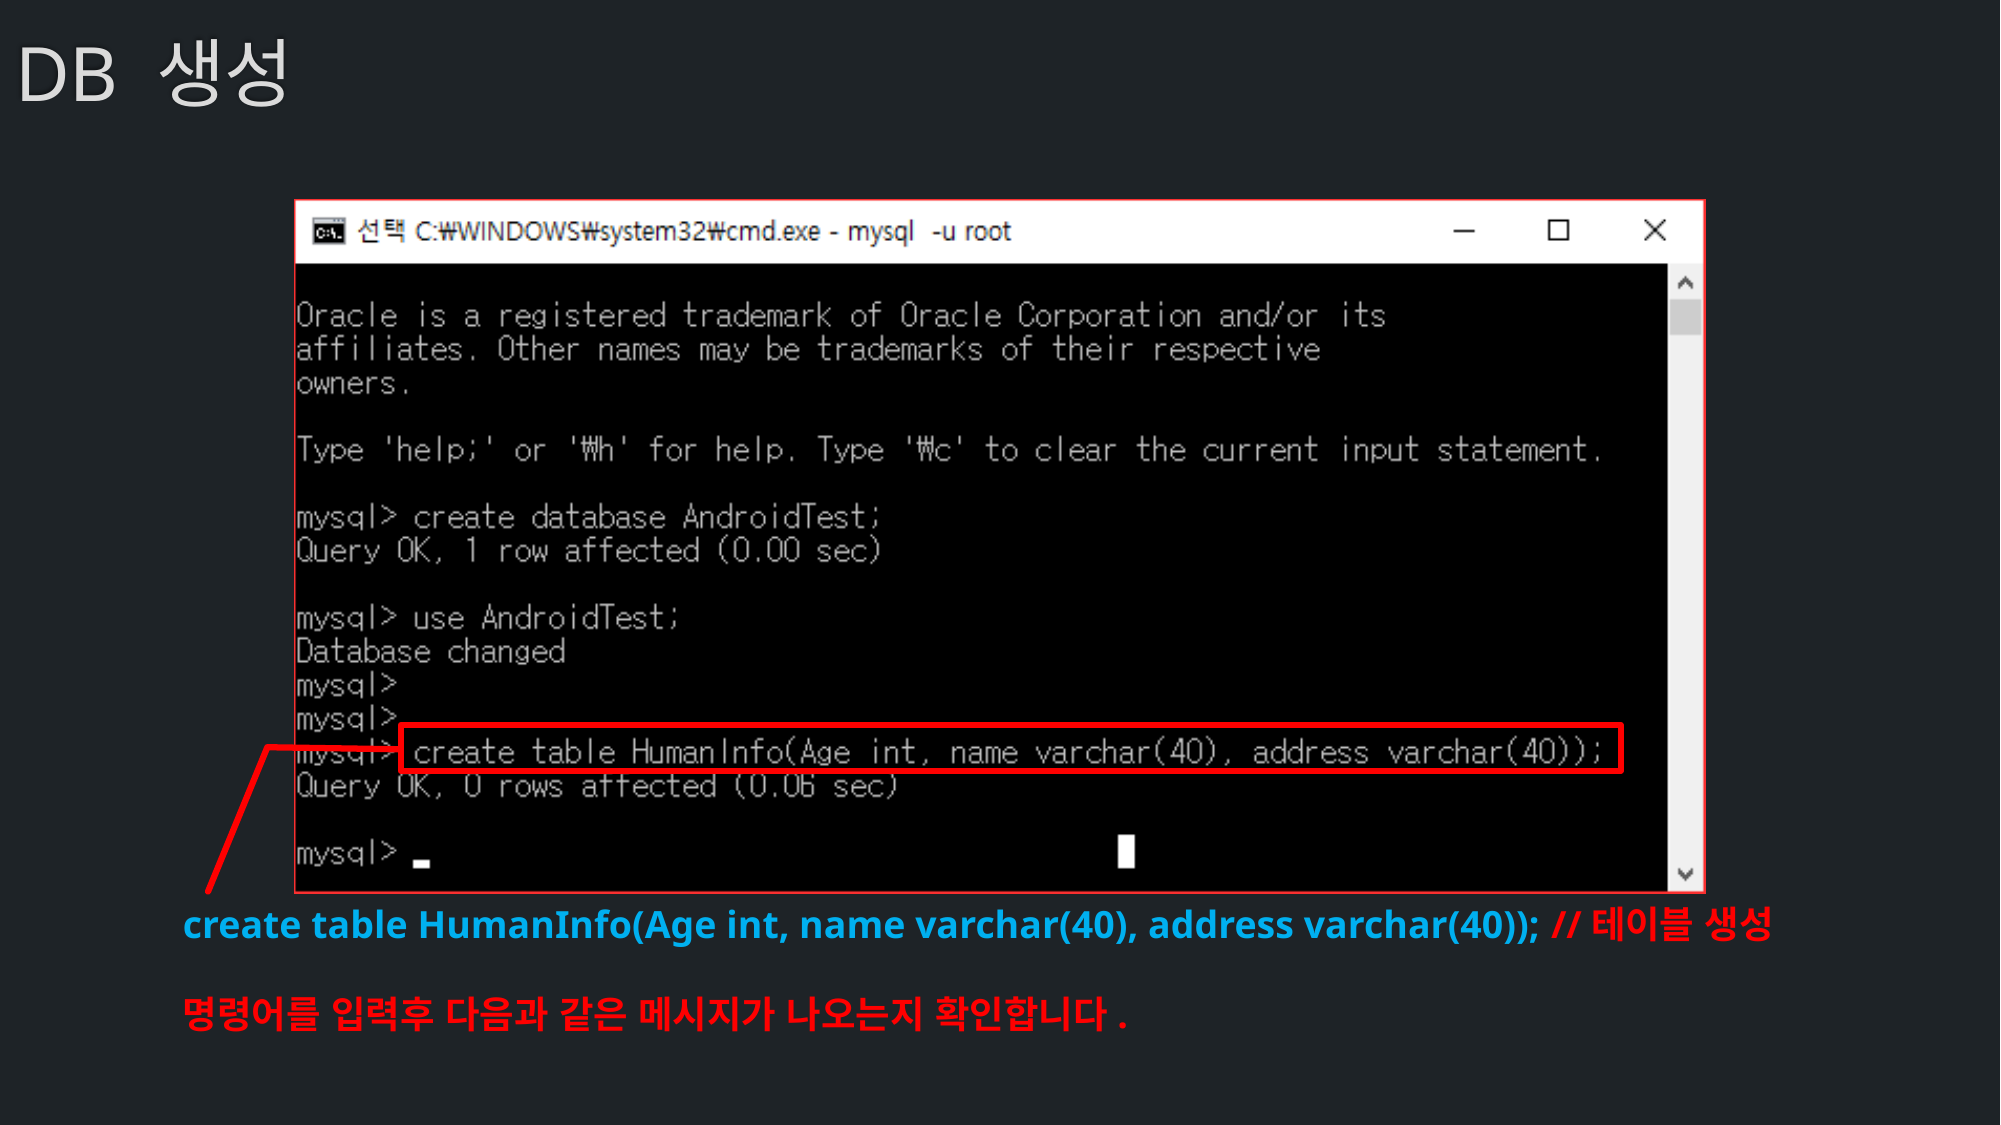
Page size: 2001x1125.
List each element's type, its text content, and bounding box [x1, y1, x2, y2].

text_box create table HumanInfo(Age int, name varchar(40), address varchar(40)); //테이블 생성 명령어를 입력후 다음과 같은 메시지가 나오는지 확인합니다. [168, 893, 1909, 1044]
text_box [206, 745, 286, 893]
picture [294, 199, 1706, 894]
title DB 생성 [0, 0, 981, 143]
